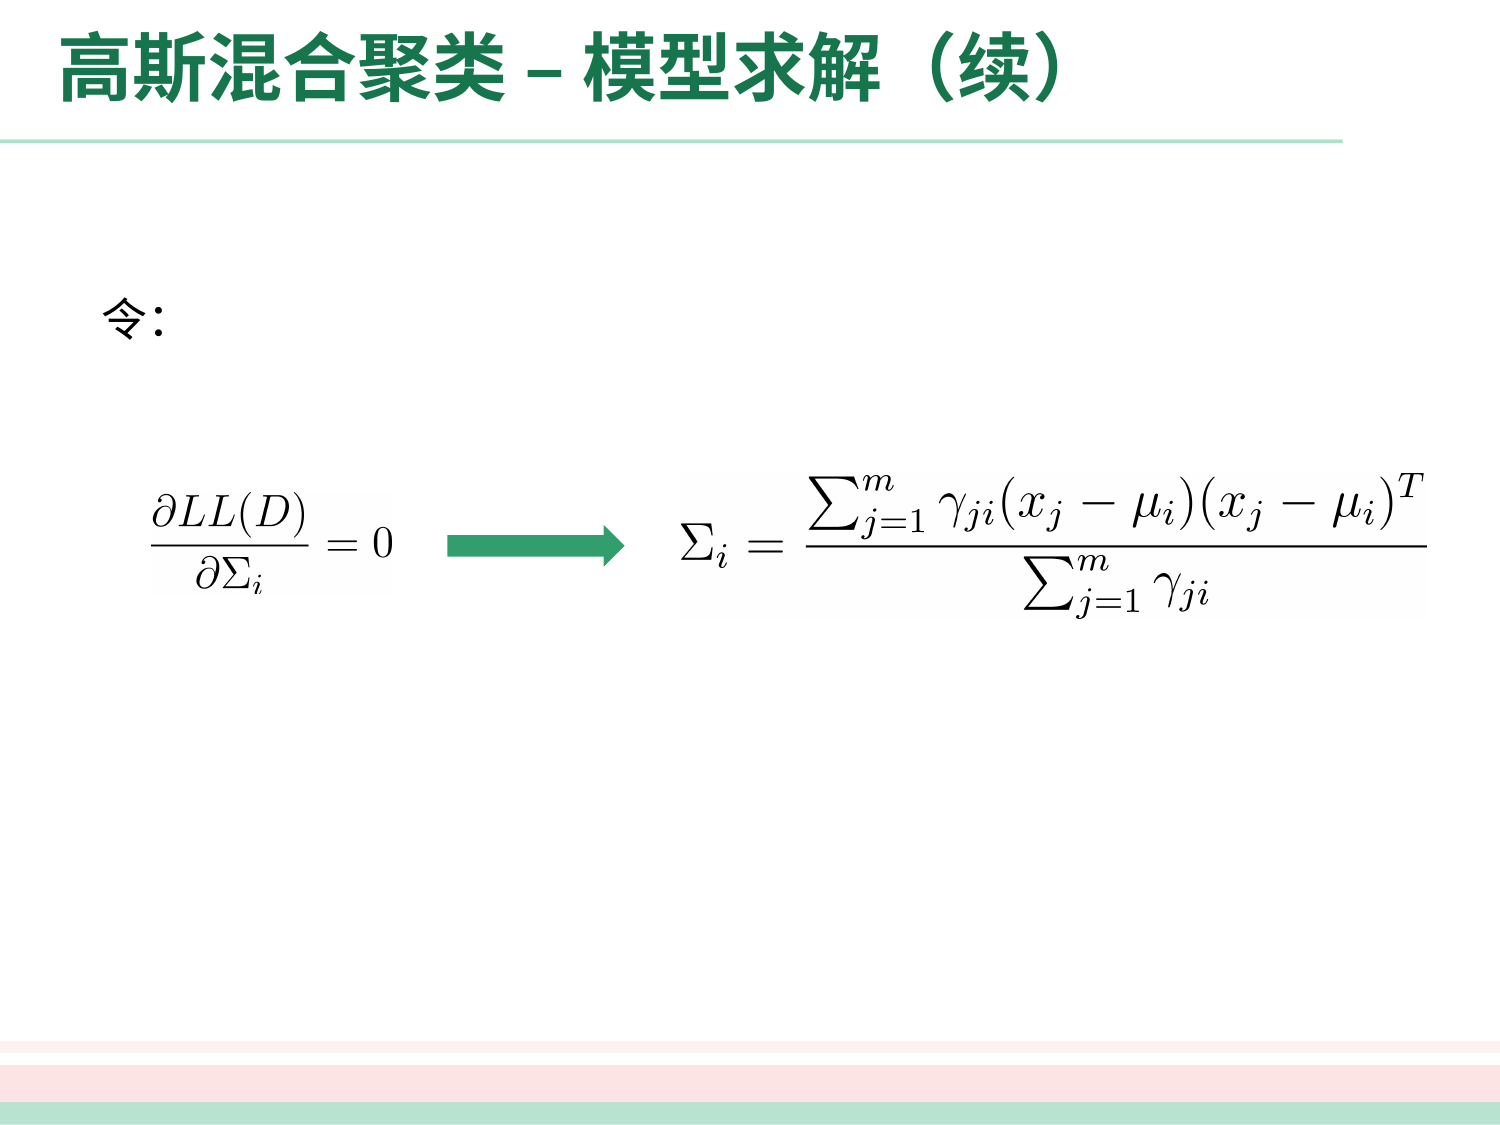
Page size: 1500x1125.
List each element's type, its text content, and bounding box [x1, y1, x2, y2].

title 高斯混合聚类 – 模型求解（续） [42, 7, 1337, 135]
picture [0, 0, 1500, 1125]
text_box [149, 488, 394, 599]
text_box 令： [86, 289, 1500, 384]
text_box [444, 517, 630, 575]
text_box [679, 469, 1429, 623]
